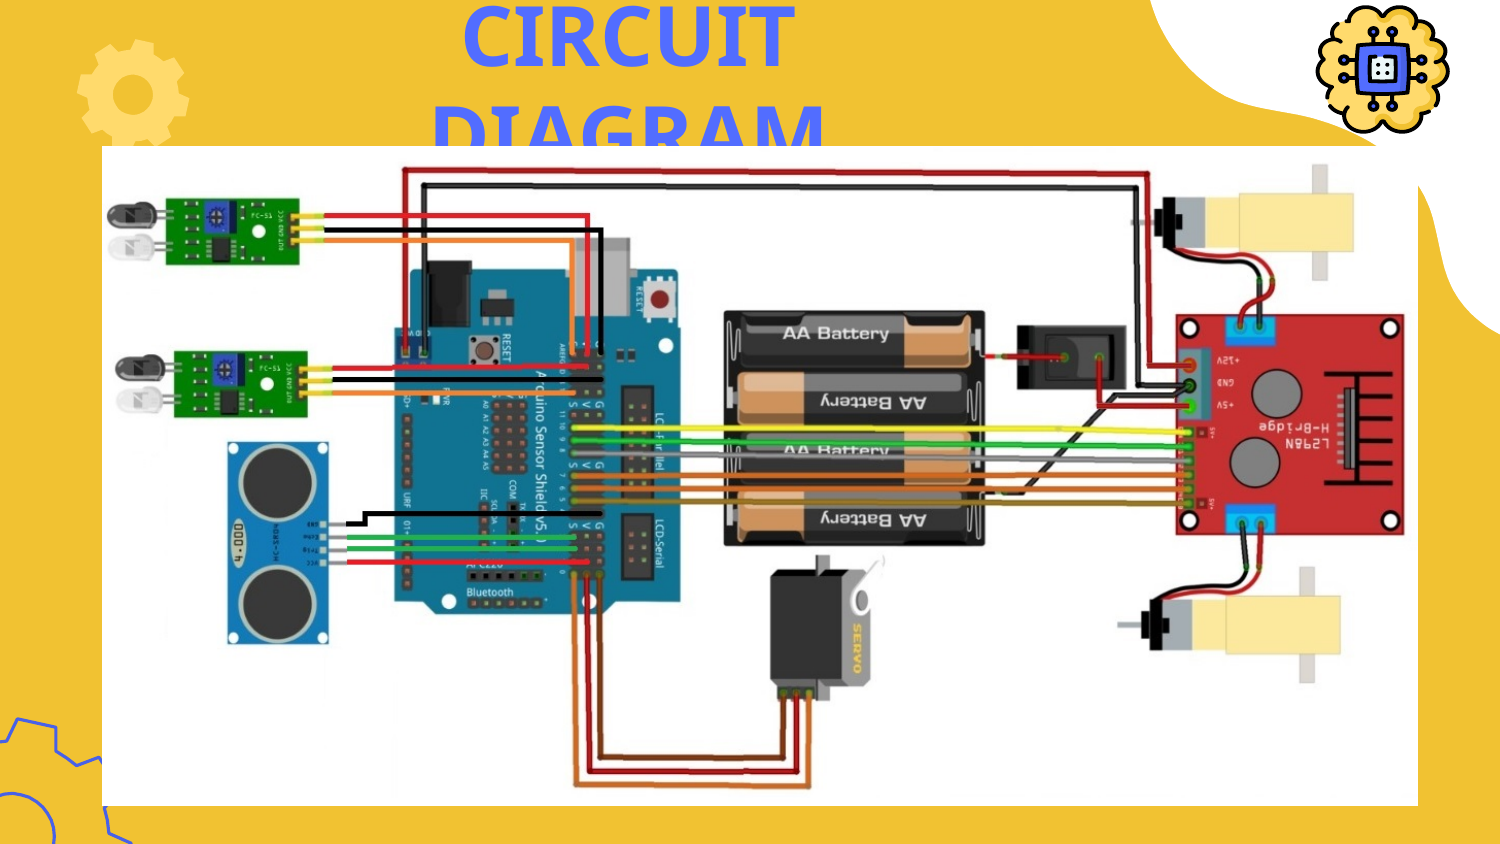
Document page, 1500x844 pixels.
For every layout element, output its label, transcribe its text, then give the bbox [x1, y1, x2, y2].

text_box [1315, 4, 1451, 134]
picture [101, 146, 1418, 806]
text_box [76, 39, 190, 144]
title CIRCUIT DIAGRAM [254, 39, 1004, 127]
